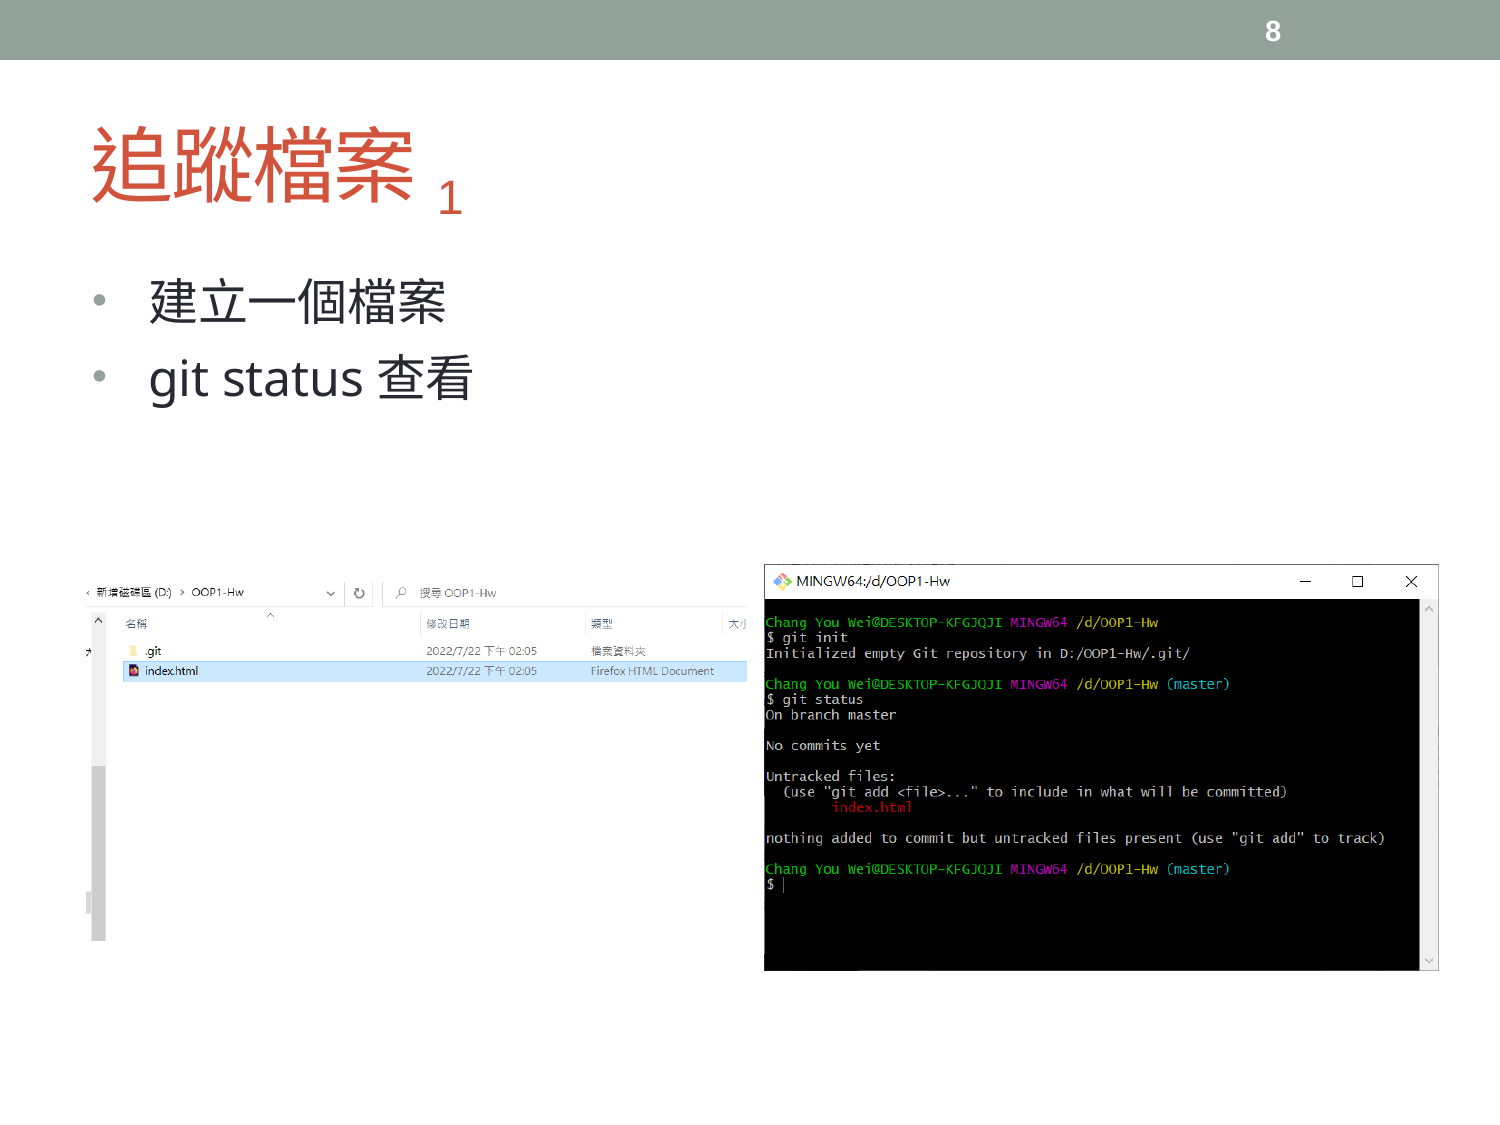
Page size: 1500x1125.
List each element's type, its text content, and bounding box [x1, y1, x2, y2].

slide_number 8 [1250, 3, 1425, 57]
picture [764, 563, 1439, 971]
list 建立一個檔案 git status查看 [75, 262, 1425, 1063]
picture [85, 582, 747, 941]
title 追蹤檔案1 [75, 87, 1425, 250]
